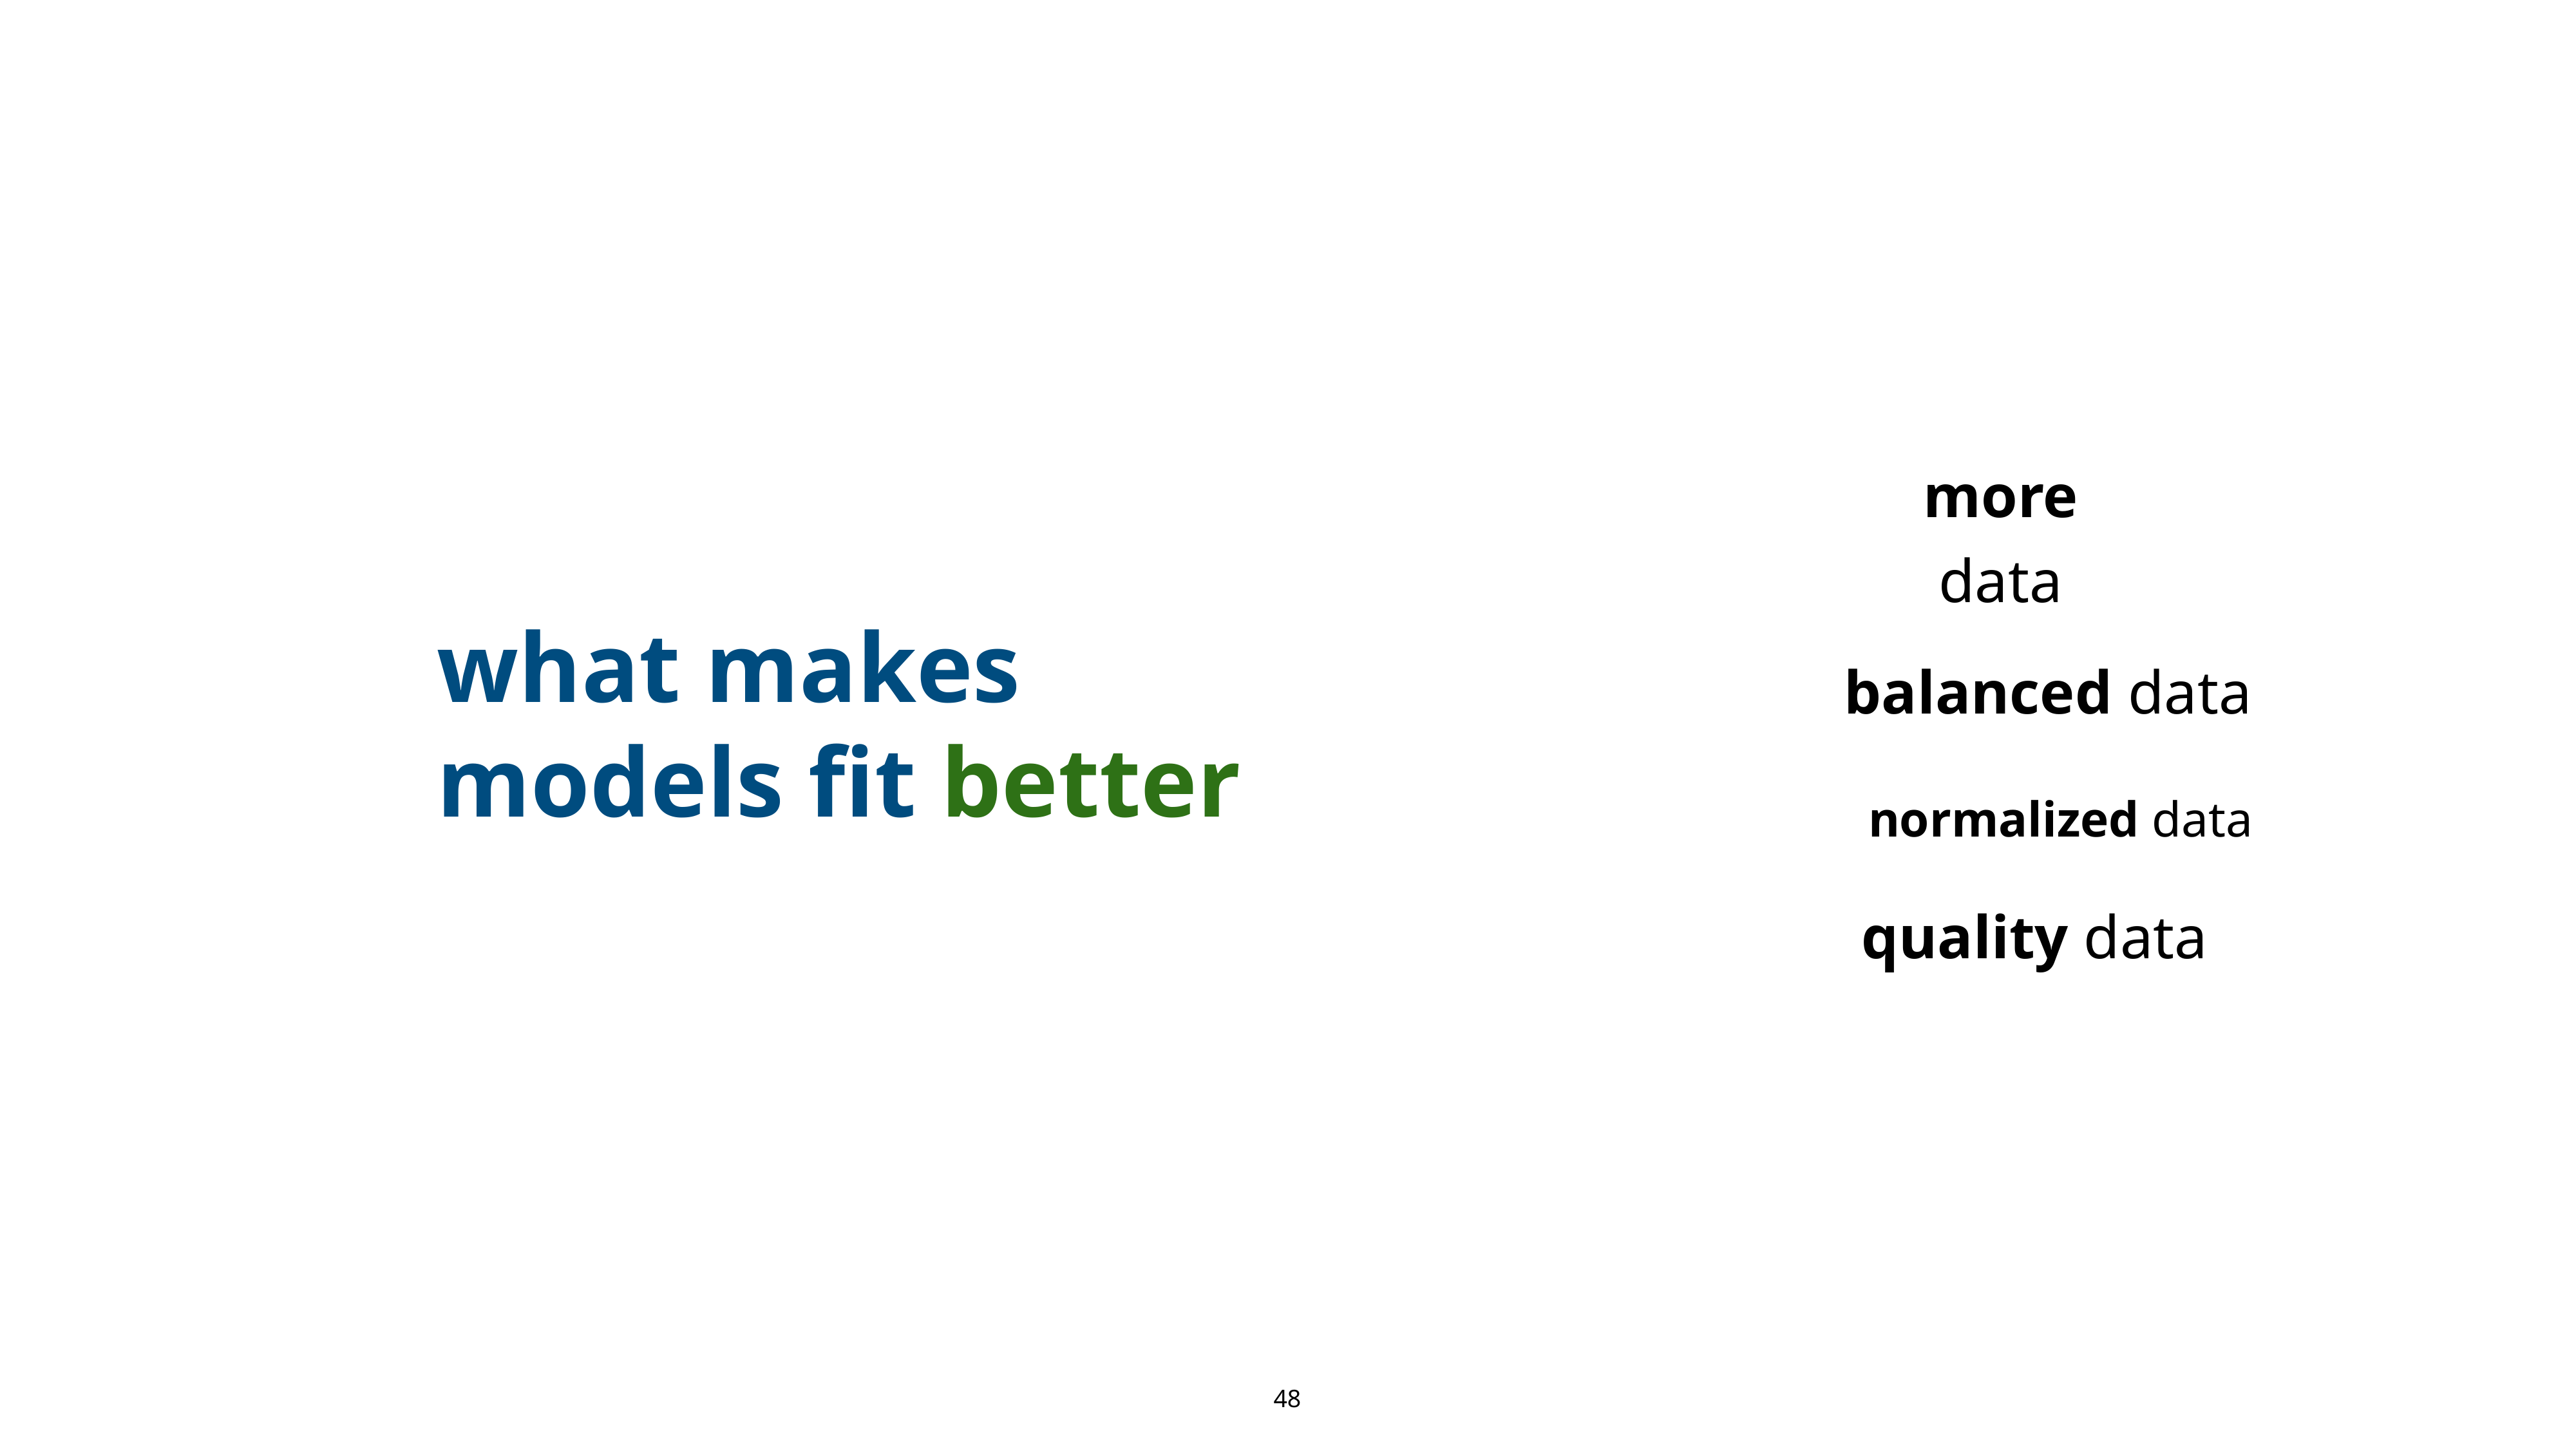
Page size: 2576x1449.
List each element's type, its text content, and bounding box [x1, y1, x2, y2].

text_box balanced data [1831, 635, 2265, 732]
text_box what makes models fit better [431, 562, 1268, 880]
text_box normalized data [1828, 771, 2293, 853]
text_box quality data [1852, 880, 2494, 975]
text_box more data [1852, 439, 2150, 620]
slide_number 48 [1267, 570, 1307, 1422]
